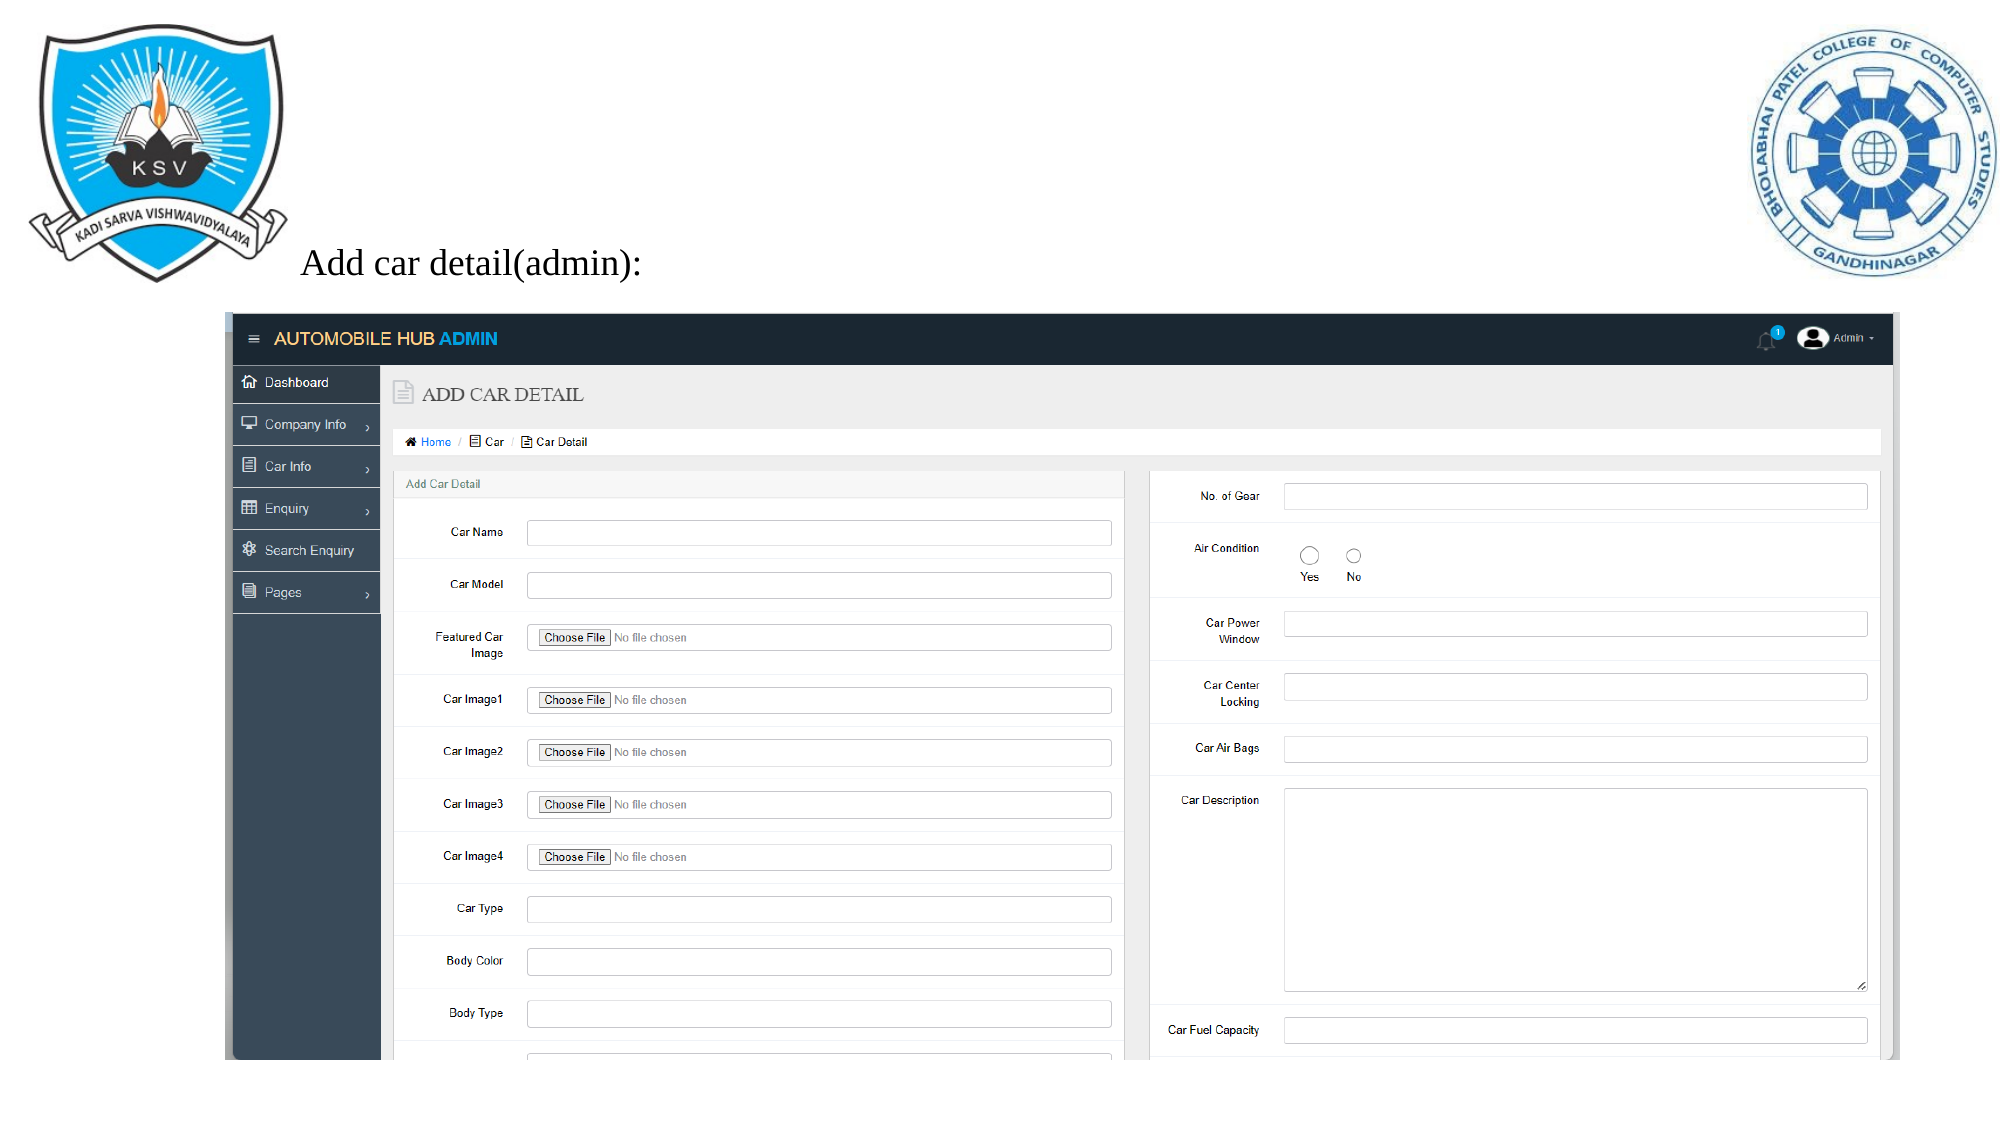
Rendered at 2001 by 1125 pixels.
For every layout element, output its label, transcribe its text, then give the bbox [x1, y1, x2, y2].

picture [224, 312, 1901, 1060]
title Add car detail(admin): [300, 237, 774, 283]
picture [1747, 24, 2000, 281]
picture [28, 24, 288, 283]
